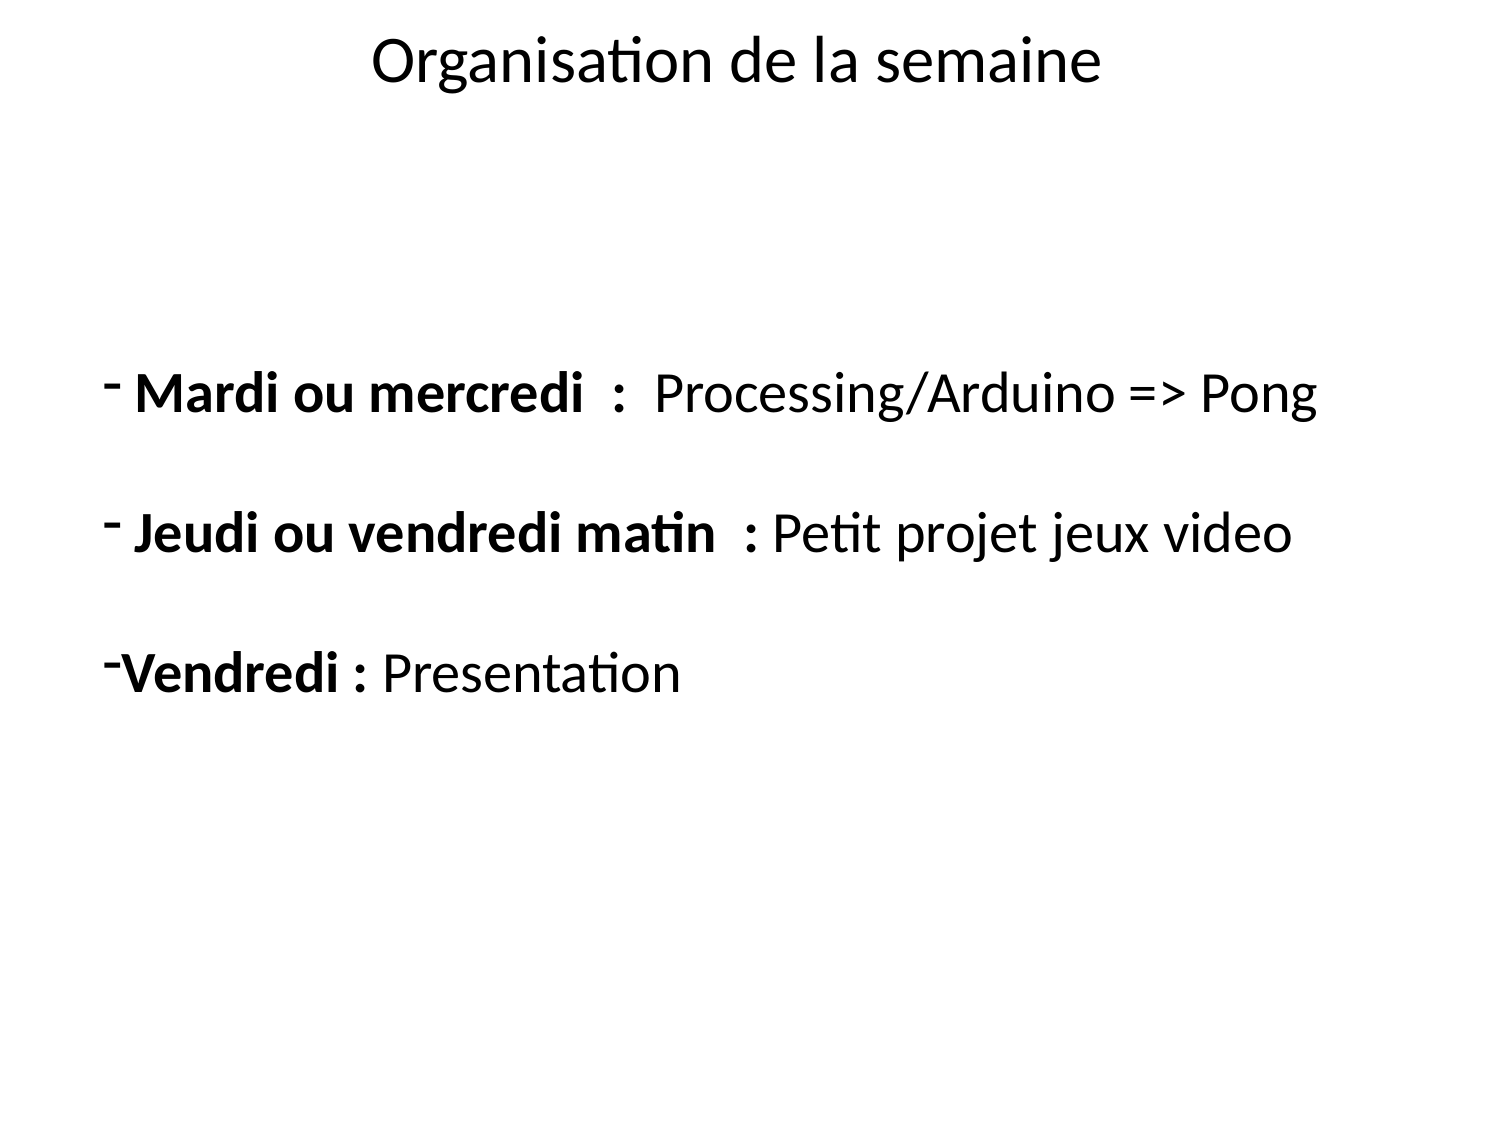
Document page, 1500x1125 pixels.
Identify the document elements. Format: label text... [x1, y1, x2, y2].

text_box Mardi ou mercredi : Processing/Arduino => Pong Jeudi ou vendredi matin : Petit projet jeux video Vendredi : Presentation [87, 212, 1438, 1125]
title Organisation de la semaine [62, 0, 1413, 113]
